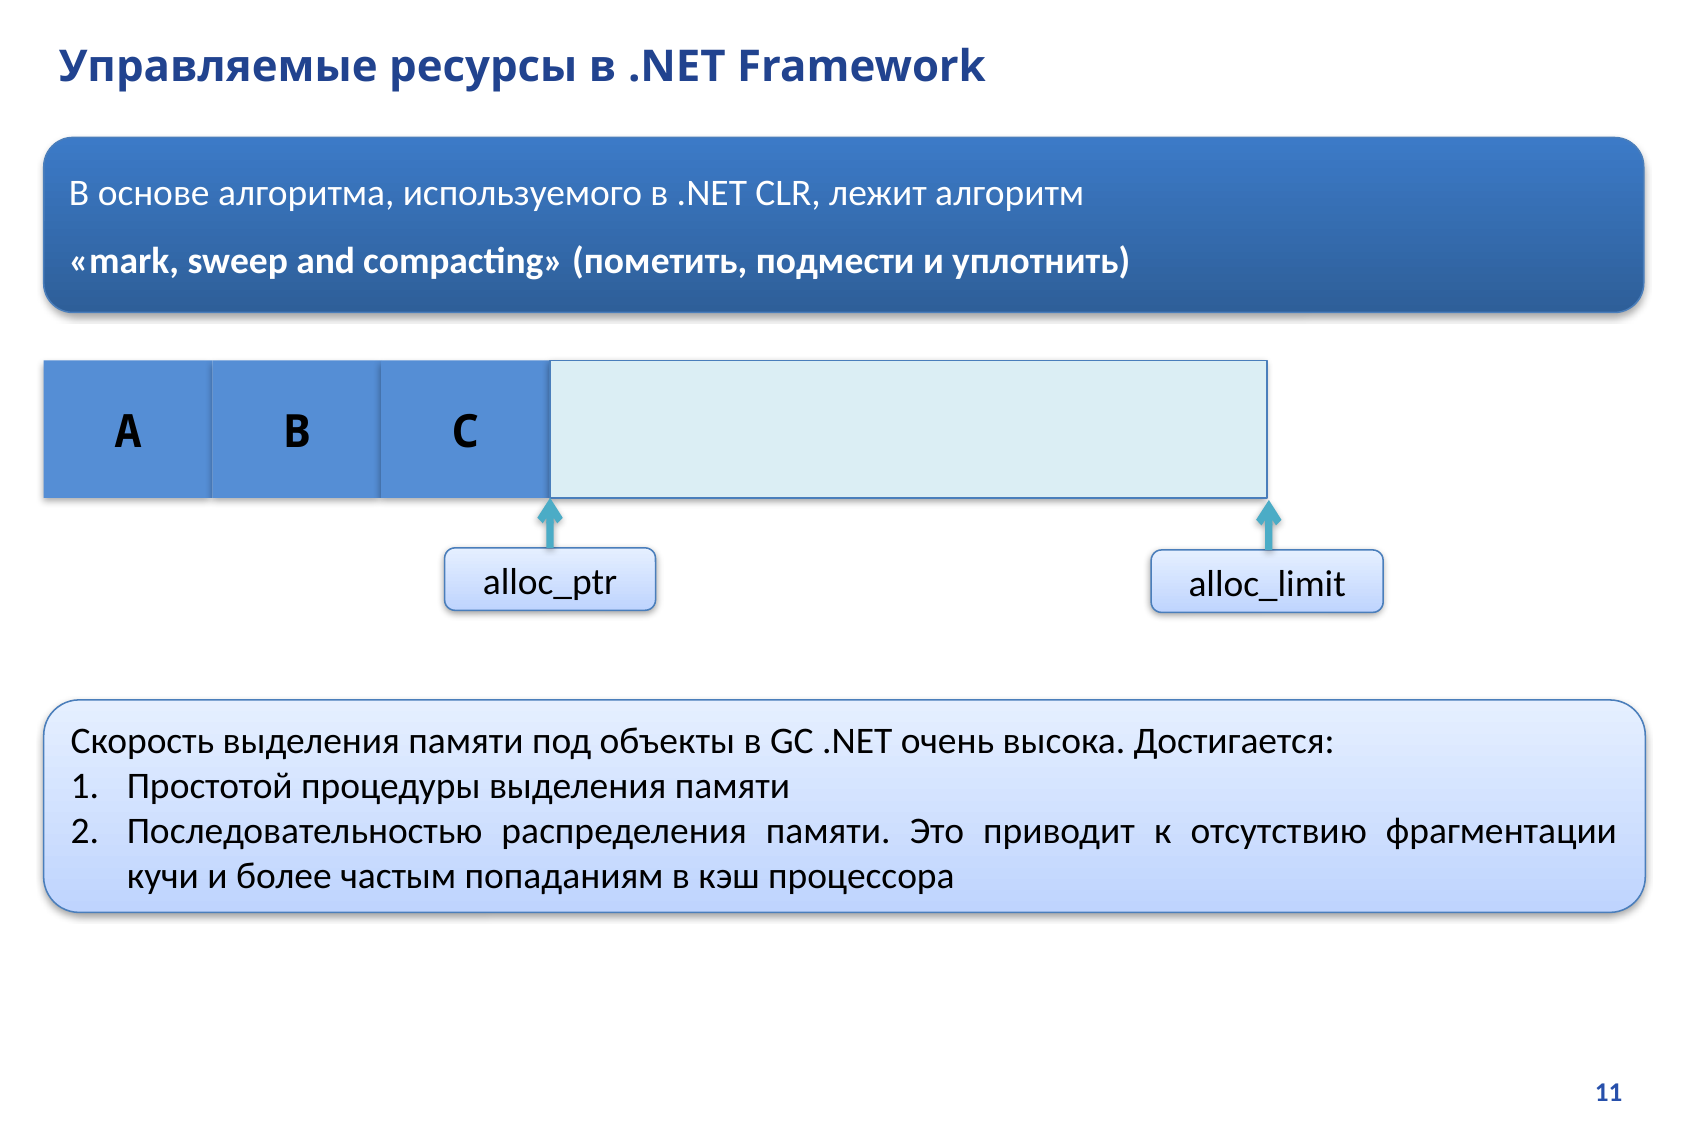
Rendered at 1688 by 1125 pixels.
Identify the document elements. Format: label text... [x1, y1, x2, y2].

text_box В основе алгоритма, используемого в .NET CLR, лежит алгоритм «mark, sweep and compacting» (пометить, подмести и уплотнить) [42, 136, 1645, 314]
text_box alloc_limit [1270, 549, 1384, 614]
text_box Скорость выделения памяти под объекты в GC .NET очень высока. Достигается: Простотой процедуры выделения памяти Последовательностью распределения памяти. Это приводит к отсутствию фрагментации кучи и более частым попаданиям в кэш процессора [42, 699, 1647, 914]
title Управляемые ресурсы в .NET Framework [41, 29, 1653, 90]
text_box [43, 360, 1268, 611]
